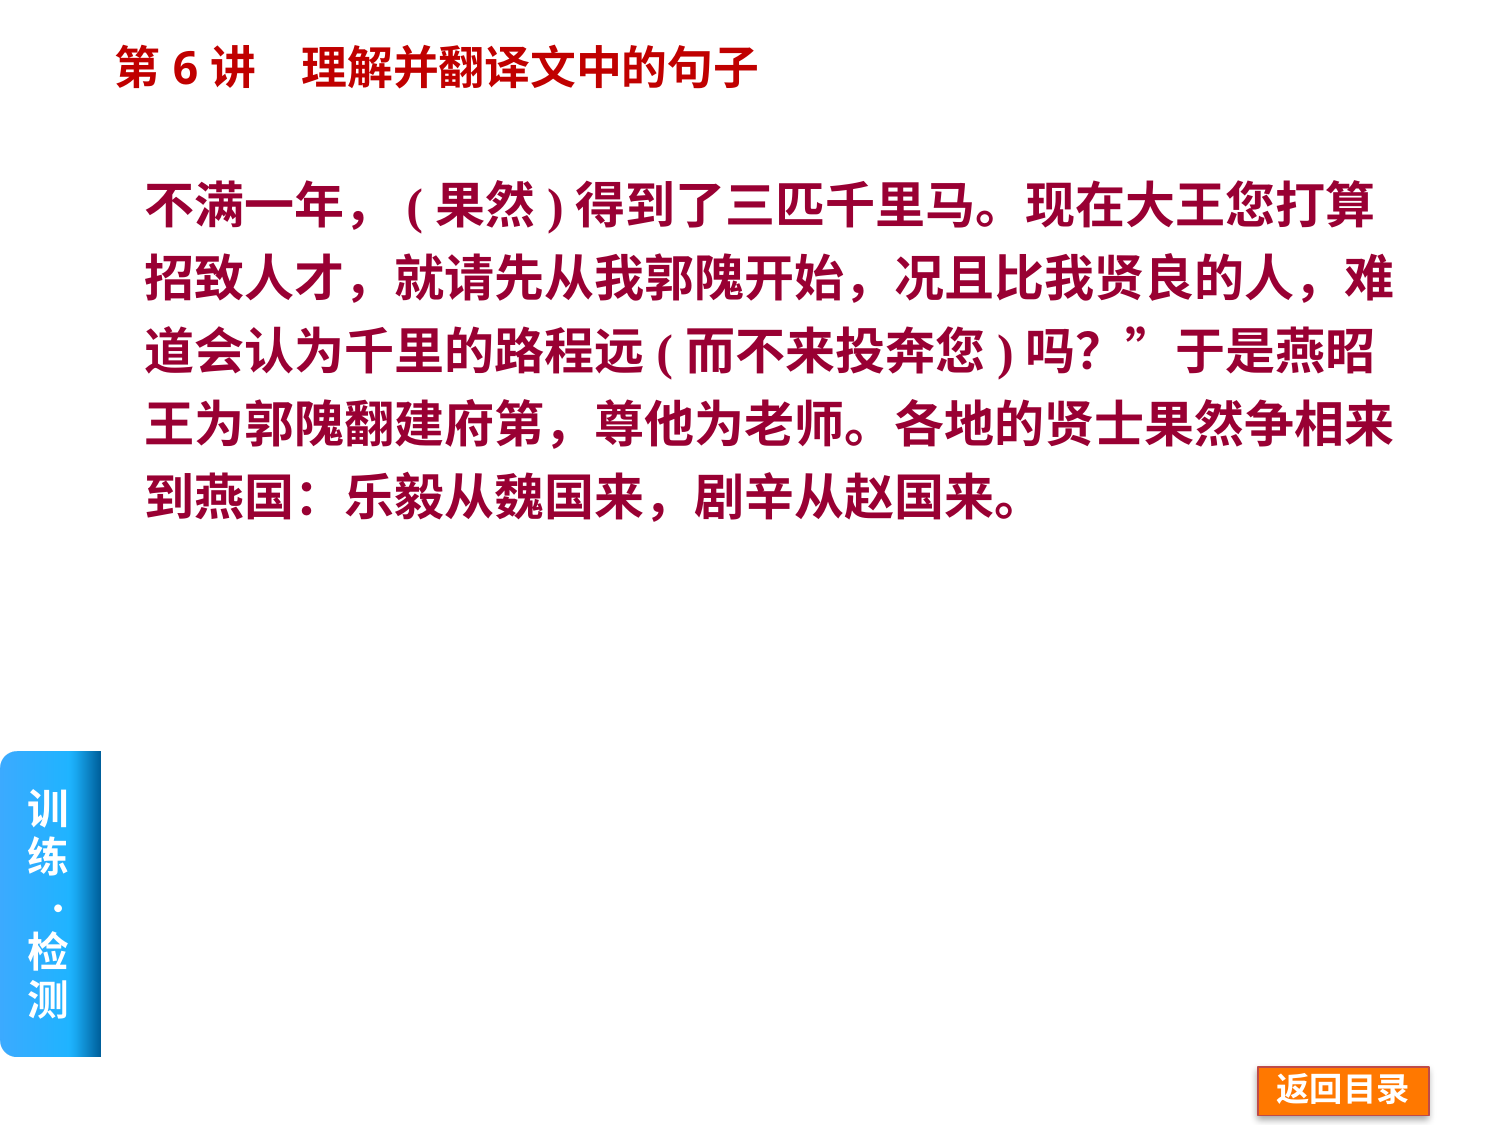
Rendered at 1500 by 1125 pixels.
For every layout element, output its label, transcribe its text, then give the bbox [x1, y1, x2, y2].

text_box 不满一年，(果然)得到了三匹千里马。现在大王您打算招致人才，就请先从我郭隗开始，况且比我贤良的人，难道会认为千里的路程远(而不来投奔您)吗？”于是燕昭王为郭隗翻建府第，尊他为老师。各地的贤士果然争相来到燕国：乐毅从魏国来，剧辛从赵国来。 [129, 153, 1429, 1040]
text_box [0, 751, 101, 1085]
text_box 返回目录 [1257, 1066, 1430, 1116]
text_box 第6讲 理解并翻译文中的句子 [100, 27, 1199, 106]
